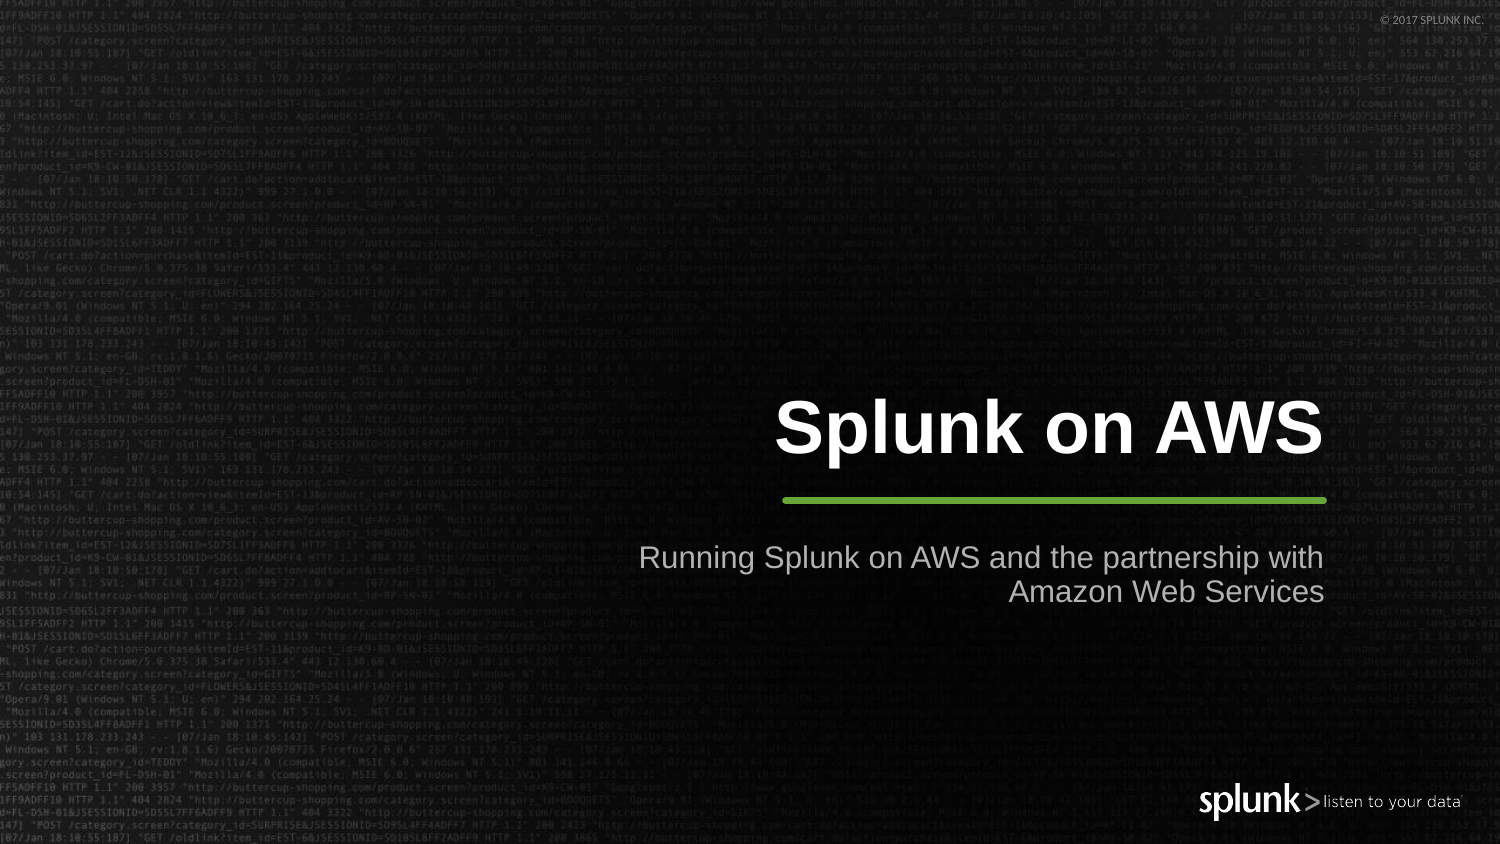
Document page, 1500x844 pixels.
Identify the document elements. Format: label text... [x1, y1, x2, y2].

title Splunk on AWS [525, 120, 1326, 469]
picture [0, 0, 1500, 844]
subtitle Running Splunk on AWS and the partnership with Amazon Web Services [525, 510, 1326, 659]
